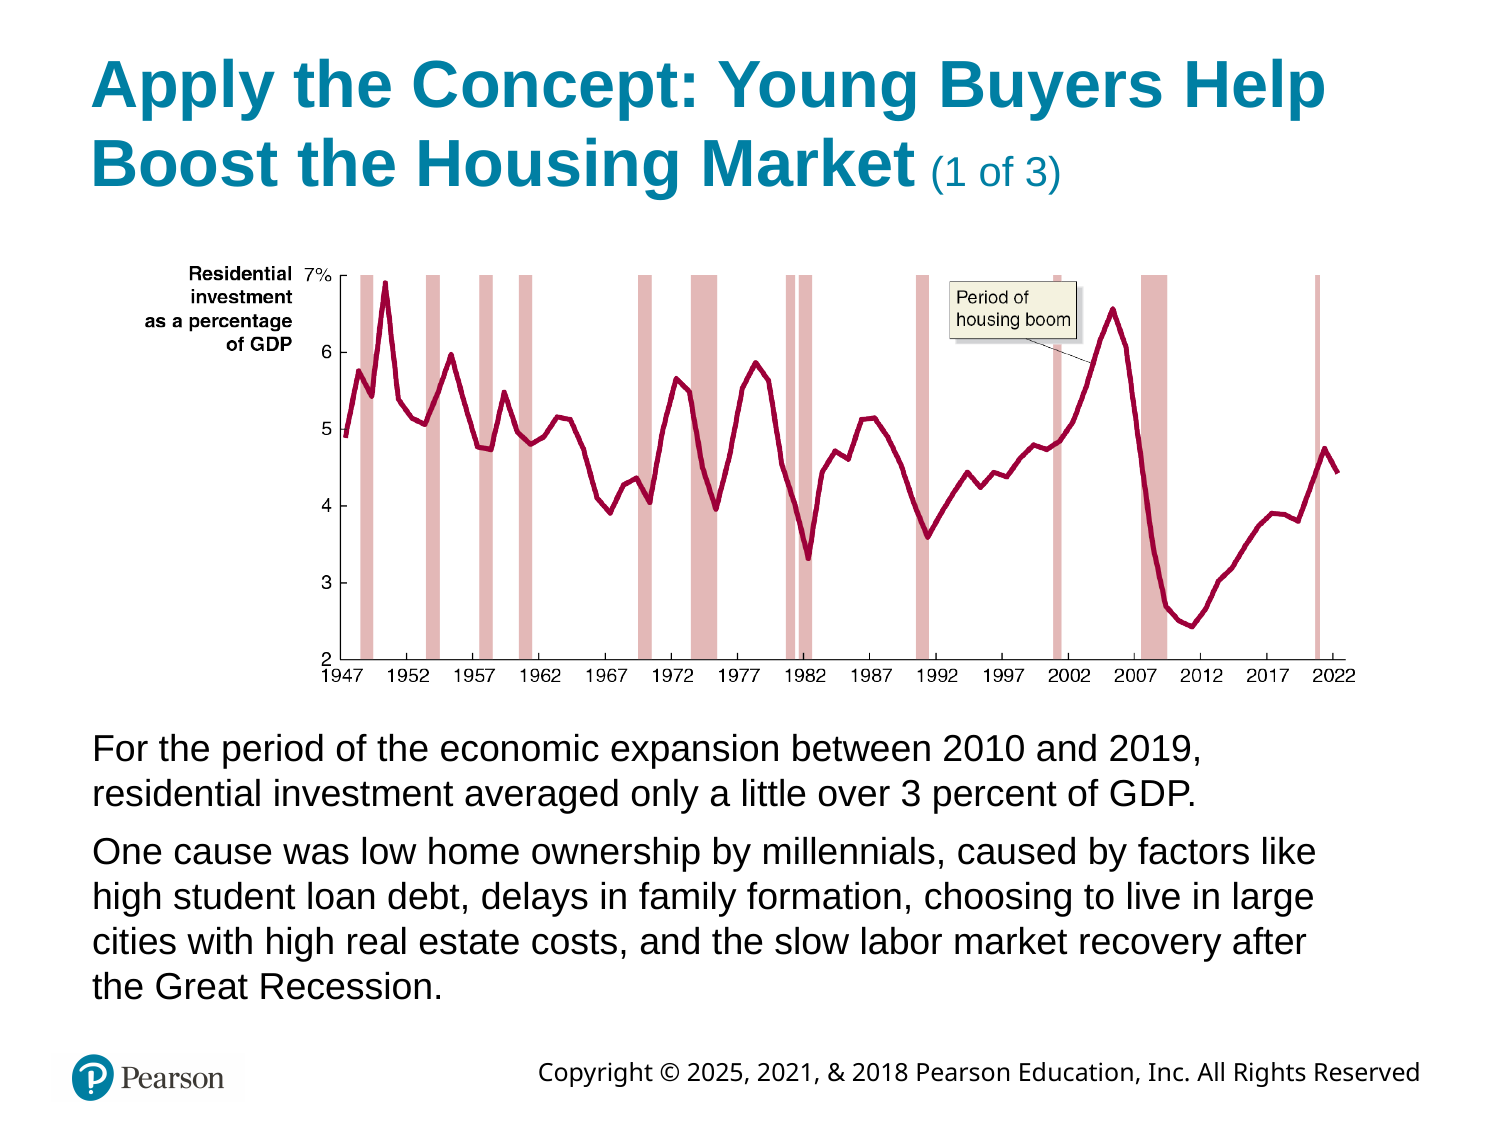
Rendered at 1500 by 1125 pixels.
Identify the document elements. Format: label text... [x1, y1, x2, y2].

picture [143, 263, 1356, 687]
title Apply the Concept: Young Buyers Help Boost the Housing Market (1 of 3) [75, 35, 1425, 216]
picture [51, 1053, 245, 1102]
list For the period of the economic expansion between 2010 and 2019, residential investment averaged only a little over 3 percent of G D P. One cause was low home ownership by millennials, caused by factors like high student loan debt, delays in family formation, choosing to live in large cities with high real estate costs, and the slow labor market recovery after the Great Recession. [76, 724, 1376, 1024]
